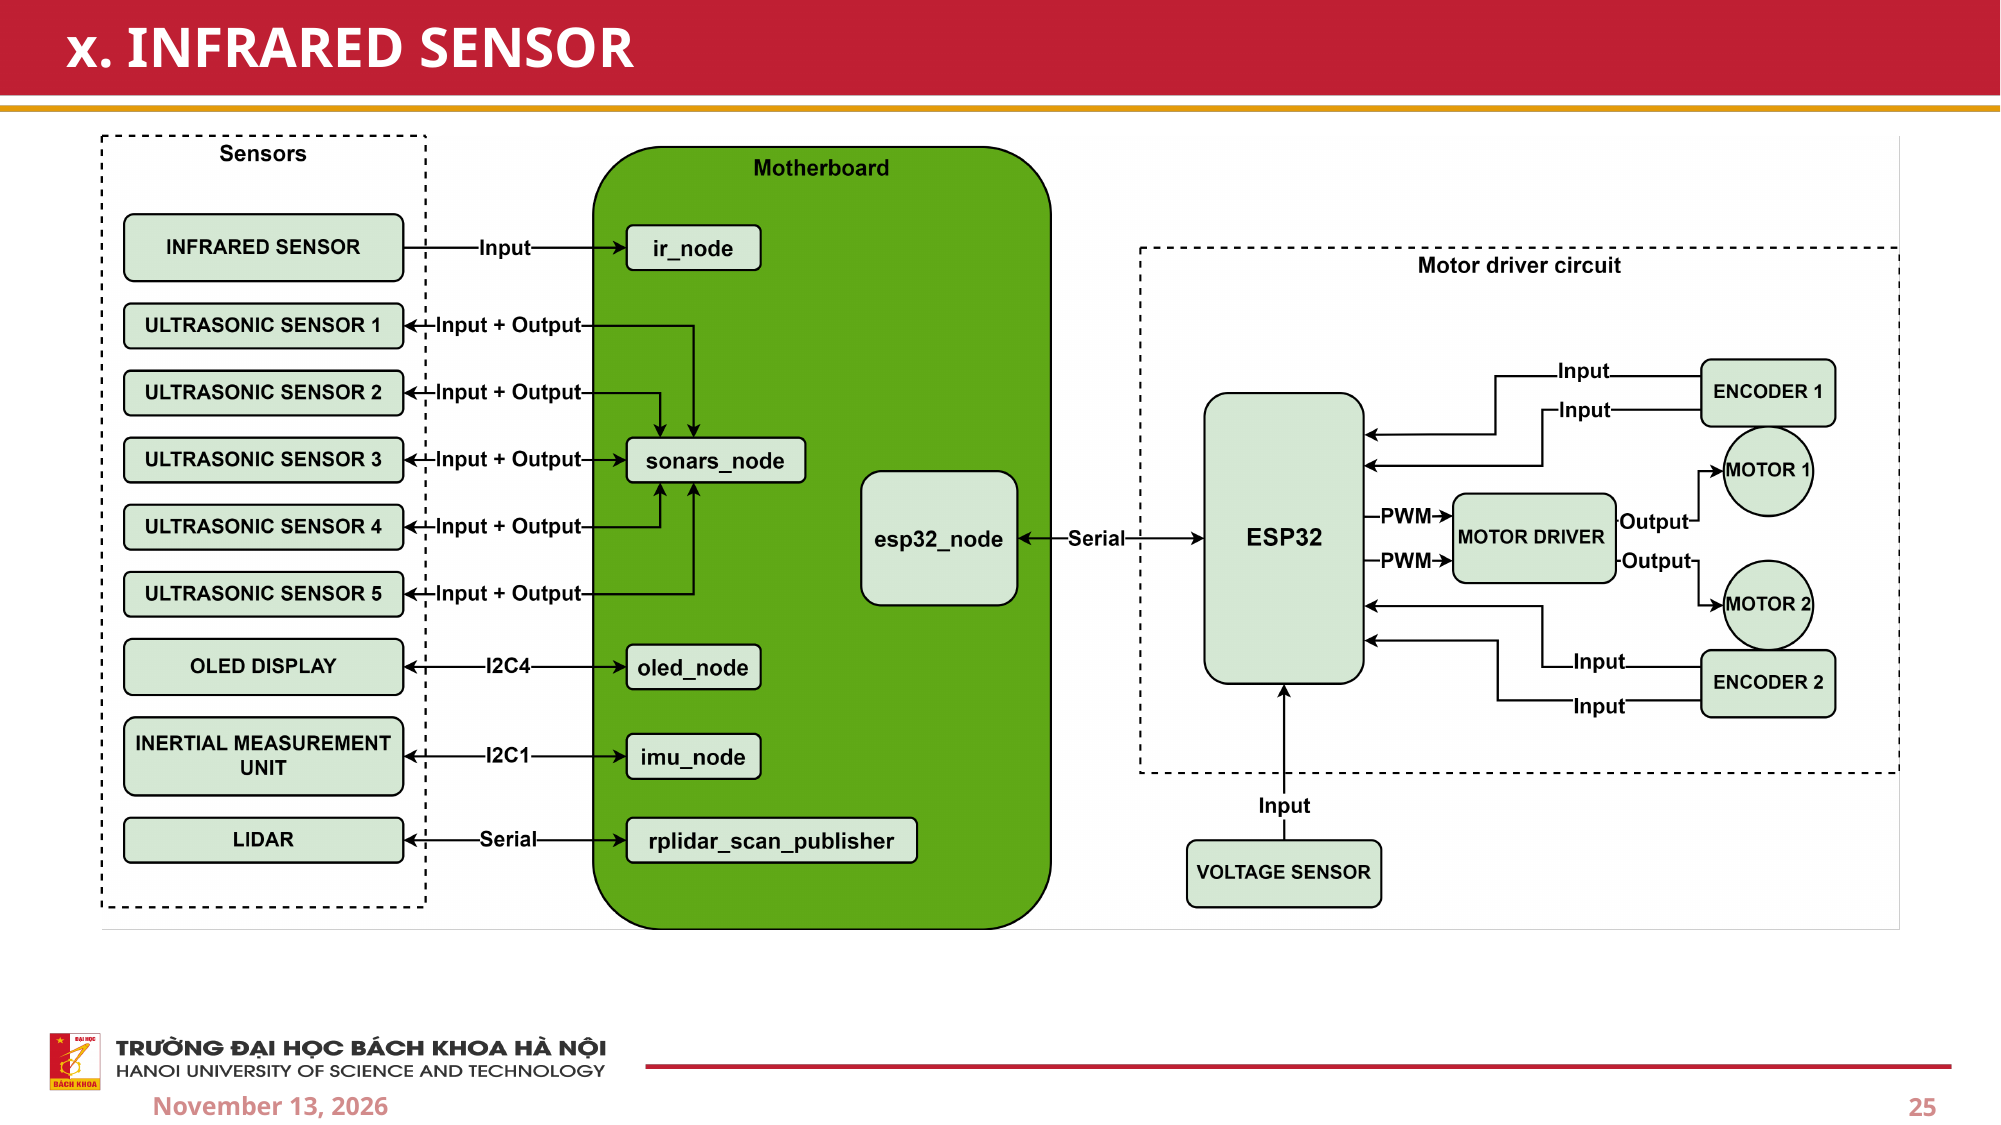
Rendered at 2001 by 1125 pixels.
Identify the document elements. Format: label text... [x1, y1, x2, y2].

slide_number 25 [1502, 1078, 1953, 1125]
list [100, 134, 1900, 930]
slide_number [137, 1076, 588, 1125]
title x. INFRARED SENSOR [51, 12, 1949, 87]
picture [0, 0, 2001, 1125]
